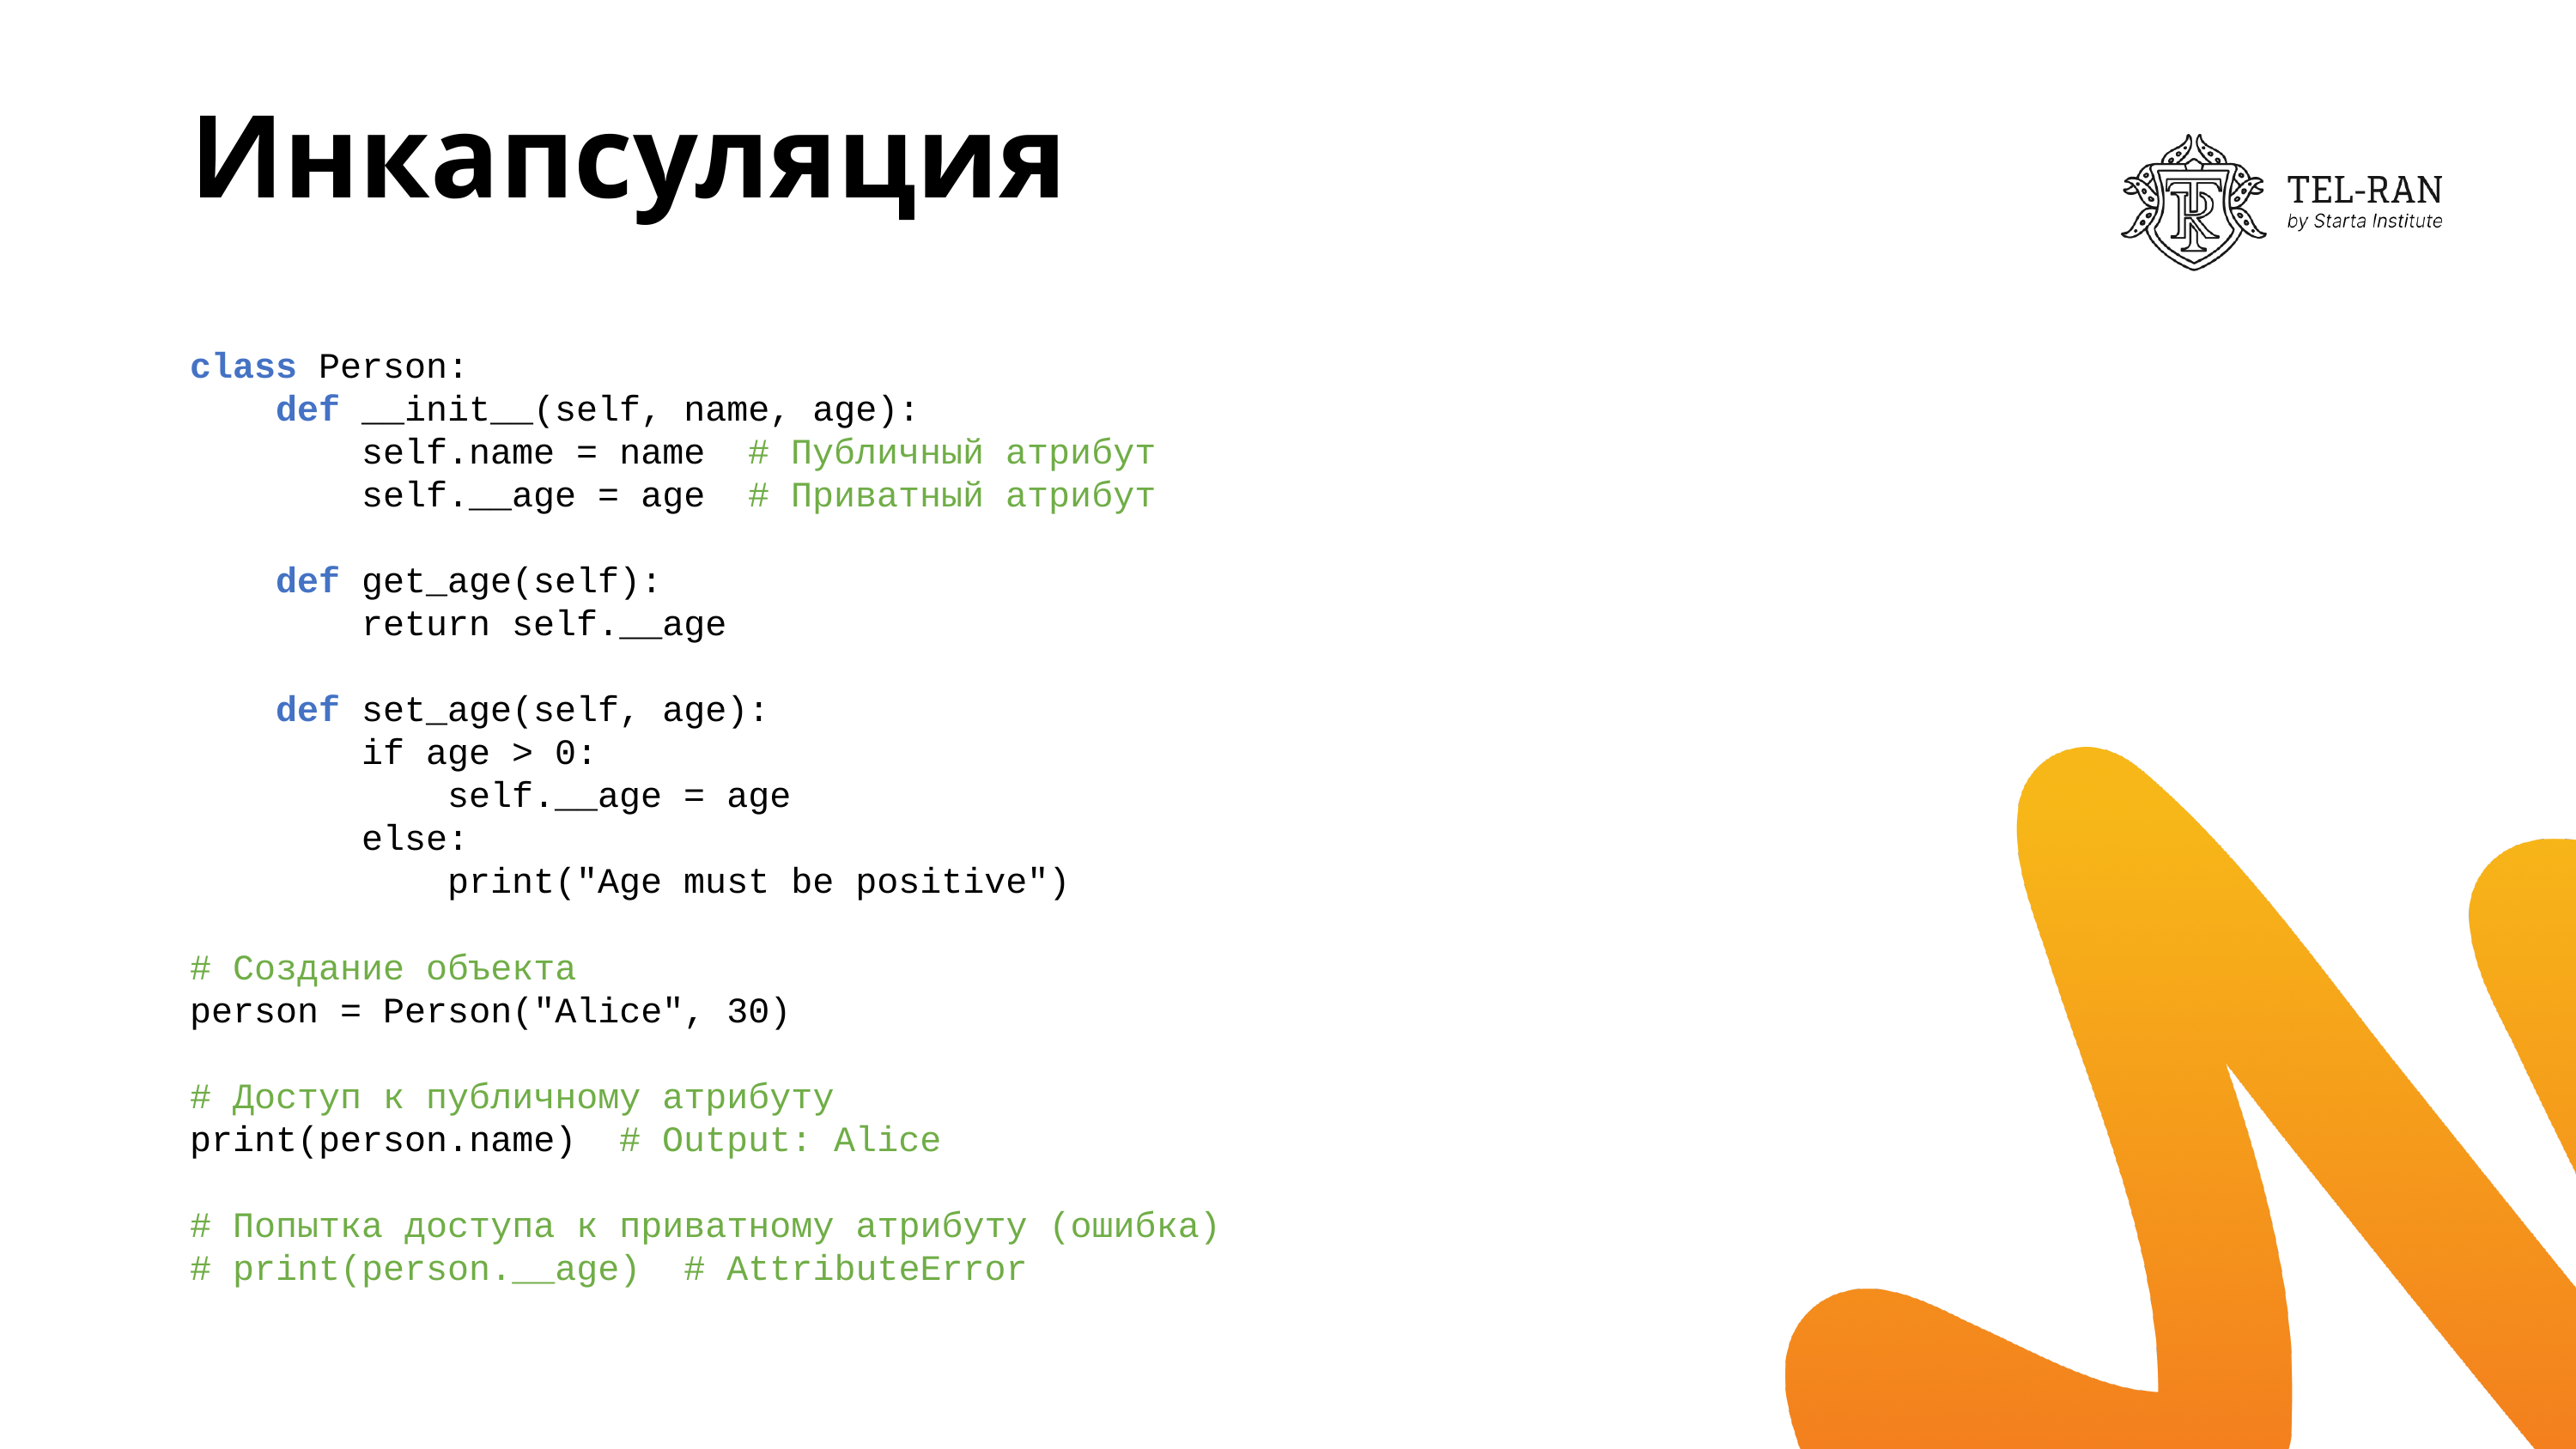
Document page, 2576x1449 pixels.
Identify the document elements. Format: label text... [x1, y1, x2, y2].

text_box class Person: def __init__(self, name, age): self.name = name # Публичный атрибут self.__age = age # Приватный атрибут def get_age(self): return self.__age def set_age(self, age): if age > 0: self.__age = age else: print("Age must be positive") # Создание объекта person = Person("Alice", 30) # Доступ к публичному атрибуту print(person.name) # Output: Alice # Попытка доступа к приватному атрибуту (ошибка) # print(person.__age) # AttributeError [177, 336, 1774, 1337]
picture [1620, 747, 2576, 1449]
title Инкапсуляция [177, 76, 2107, 358]
picture [2121, 134, 2442, 271]
